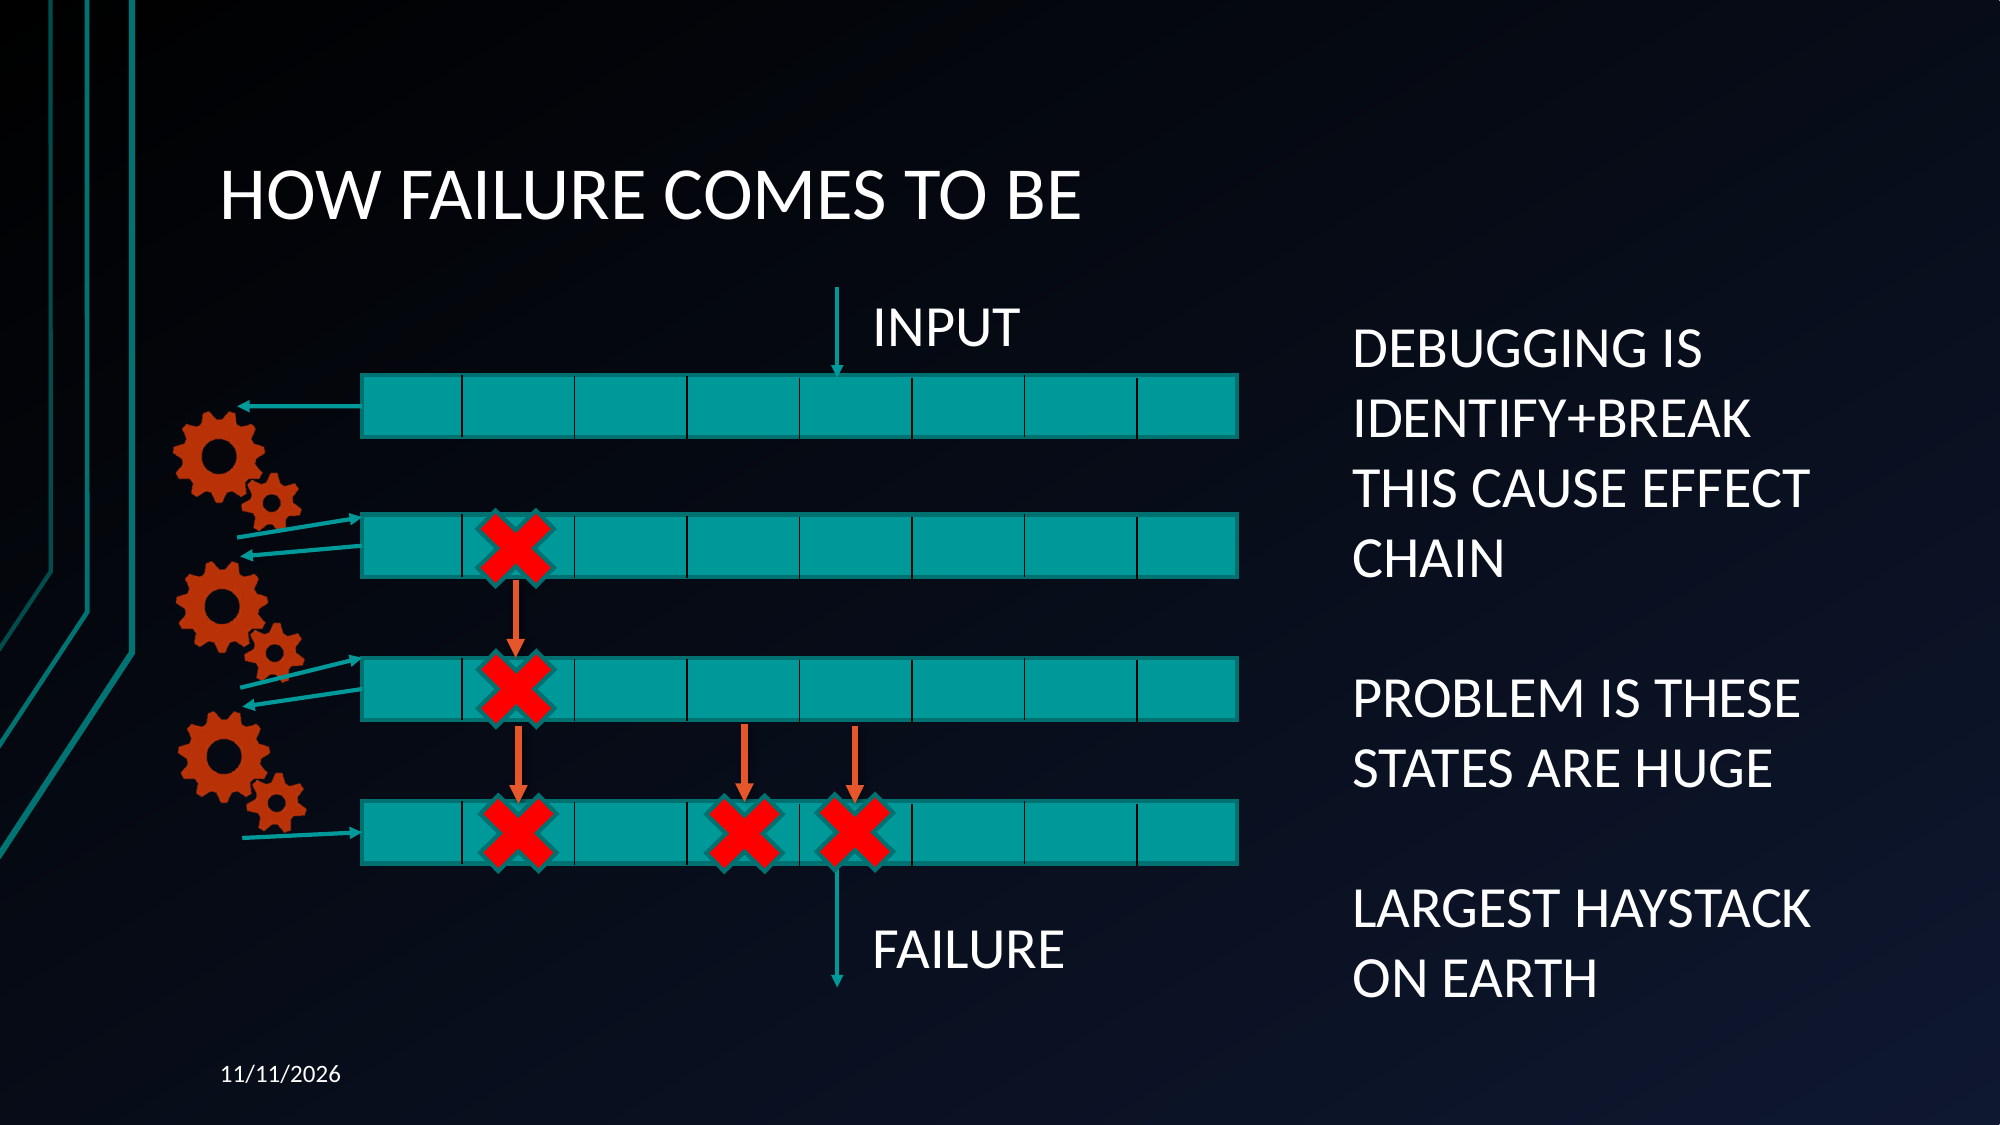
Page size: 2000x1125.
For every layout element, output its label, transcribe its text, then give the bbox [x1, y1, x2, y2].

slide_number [199, 1042, 567, 1103]
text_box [242, 688, 363, 707]
text_box [732, 799, 748, 812]
text_box [703, 792, 786, 875]
text_box [878, 799, 1239, 866]
text_box [538, 512, 1239, 579]
text_box [477, 792, 560, 875]
text_box INPUT [858, 280, 1036, 366]
text_box [474, 648, 558, 730]
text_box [240, 657, 363, 688]
text_box [360, 512, 493, 579]
picture [176, 706, 309, 839]
text_box DEBUGGING IS IDENTIFY+BREAK THIS CAUSE EFFECT CHAIN PROBLEM IS THESE STATES ARE HUGE LARGEST HAYSTACK ON EARTH [1337, 301, 1841, 1016]
text_box [506, 656, 520, 667]
text_box [539, 656, 1239, 722]
text_box [360, 799, 496, 866]
text_box [507, 571, 524, 579]
text_box [505, 711, 527, 722]
text_box [502, 512, 530, 526]
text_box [242, 832, 363, 839]
picture [171, 405, 304, 538]
text_box [360, 656, 493, 722]
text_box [240, 545, 363, 557]
picture [174, 556, 307, 688]
text_box [843, 855, 866, 866]
text_box [541, 799, 722, 866]
text_box [360, 373, 1239, 439]
title HOW FAILURE COMES TO BE [199, 45, 1900, 246]
text_box [508, 855, 529, 866]
text_box [474, 507, 557, 590]
text_box [767, 799, 832, 866]
text_box [813, 791, 897, 874]
text_box [506, 799, 515, 807]
text_box FAILURE [858, 903, 1081, 988]
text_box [236, 516, 363, 538]
text_box [734, 856, 755, 866]
